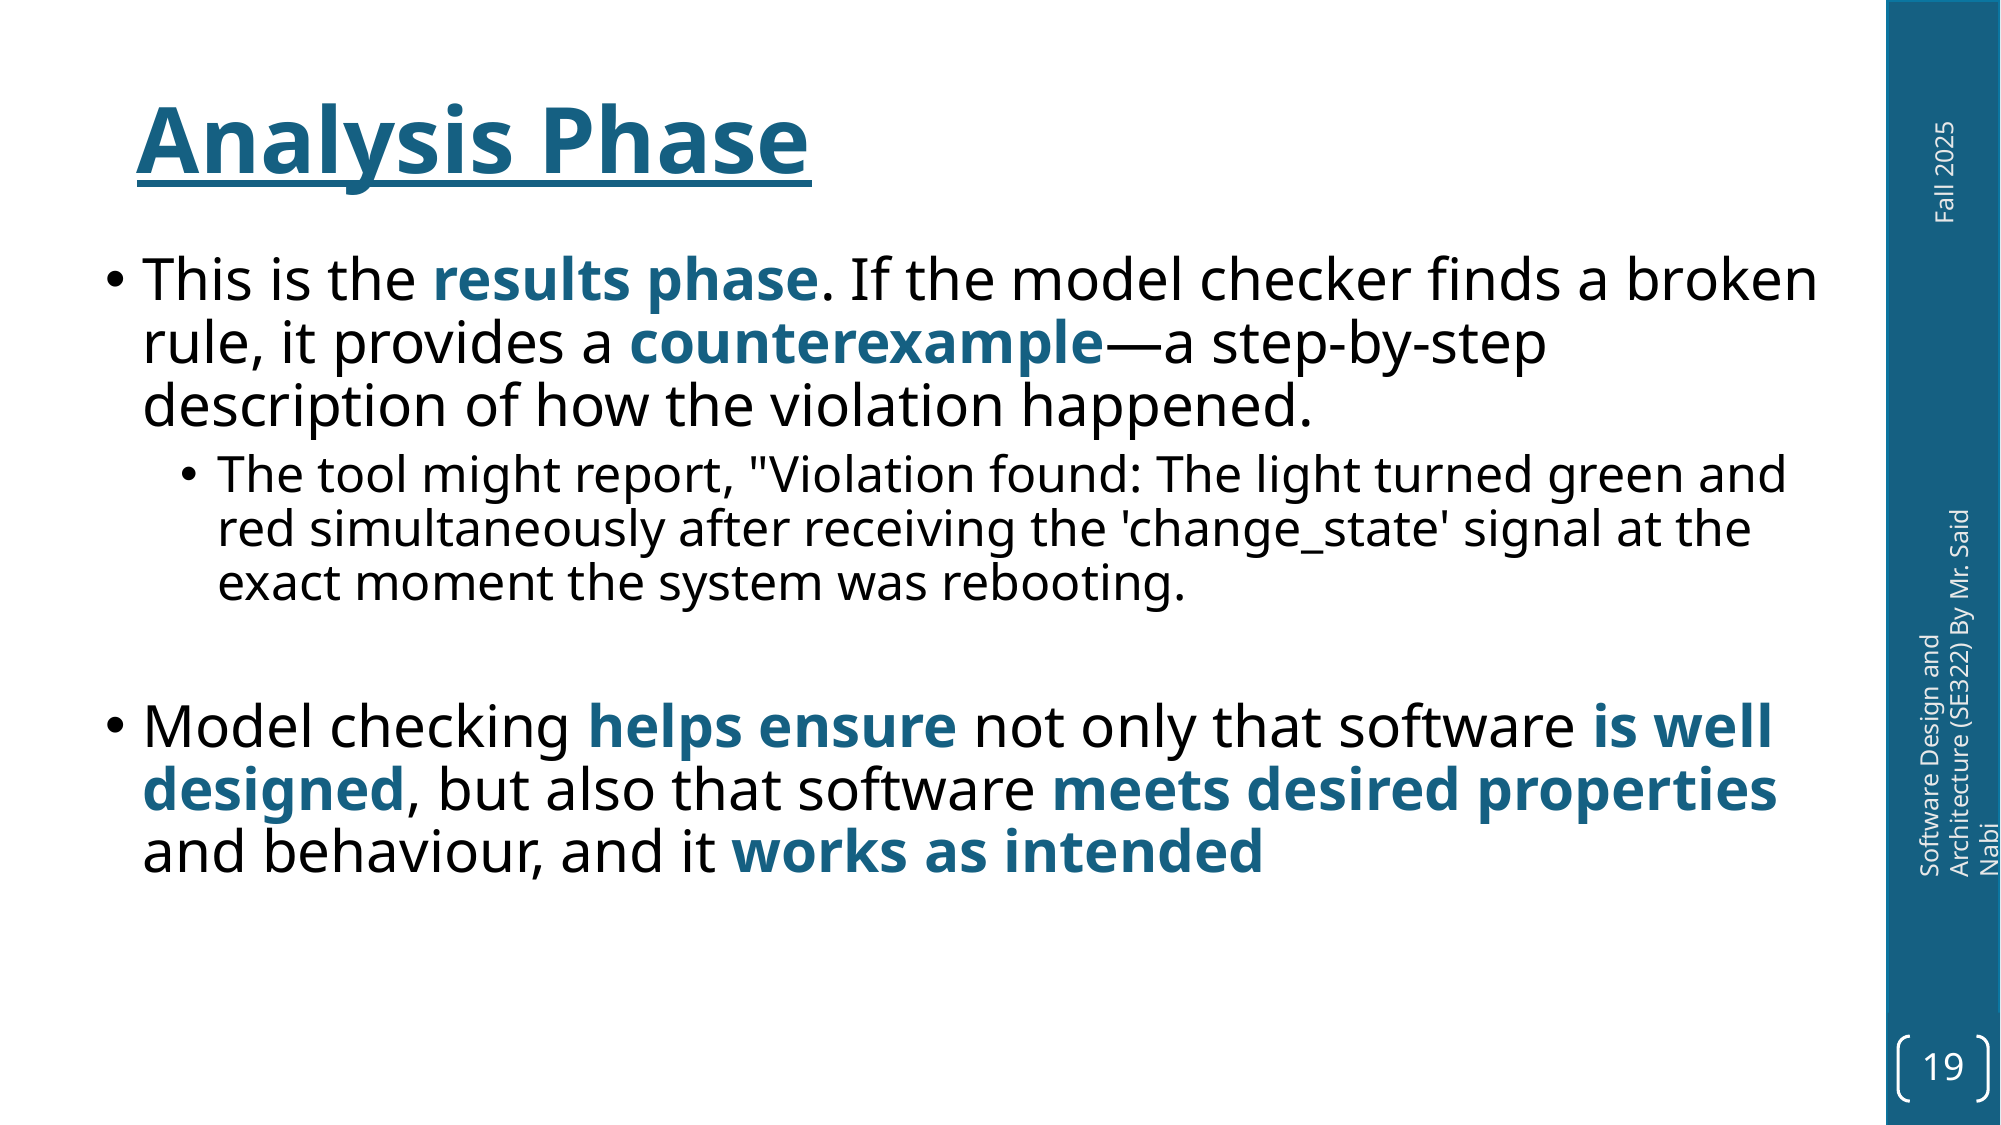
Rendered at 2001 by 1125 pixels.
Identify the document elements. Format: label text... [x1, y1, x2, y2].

text_box Analysis Phase [121, 86, 1845, 194]
text_box This is the results phase. If the model checker finds a broken rule, it provides a counterexample—a step-by-step description of how the violation happened. The tool might report, "Violation found: The light turned green and red simultaneously after receiving the 'change_state' signal at the exact moment the system was rebooting. Model checking helps ensure not only that software is well designed, but also that software meets desired properties and behaviour, and it works as intended [90, 112, 1845, 1125]
